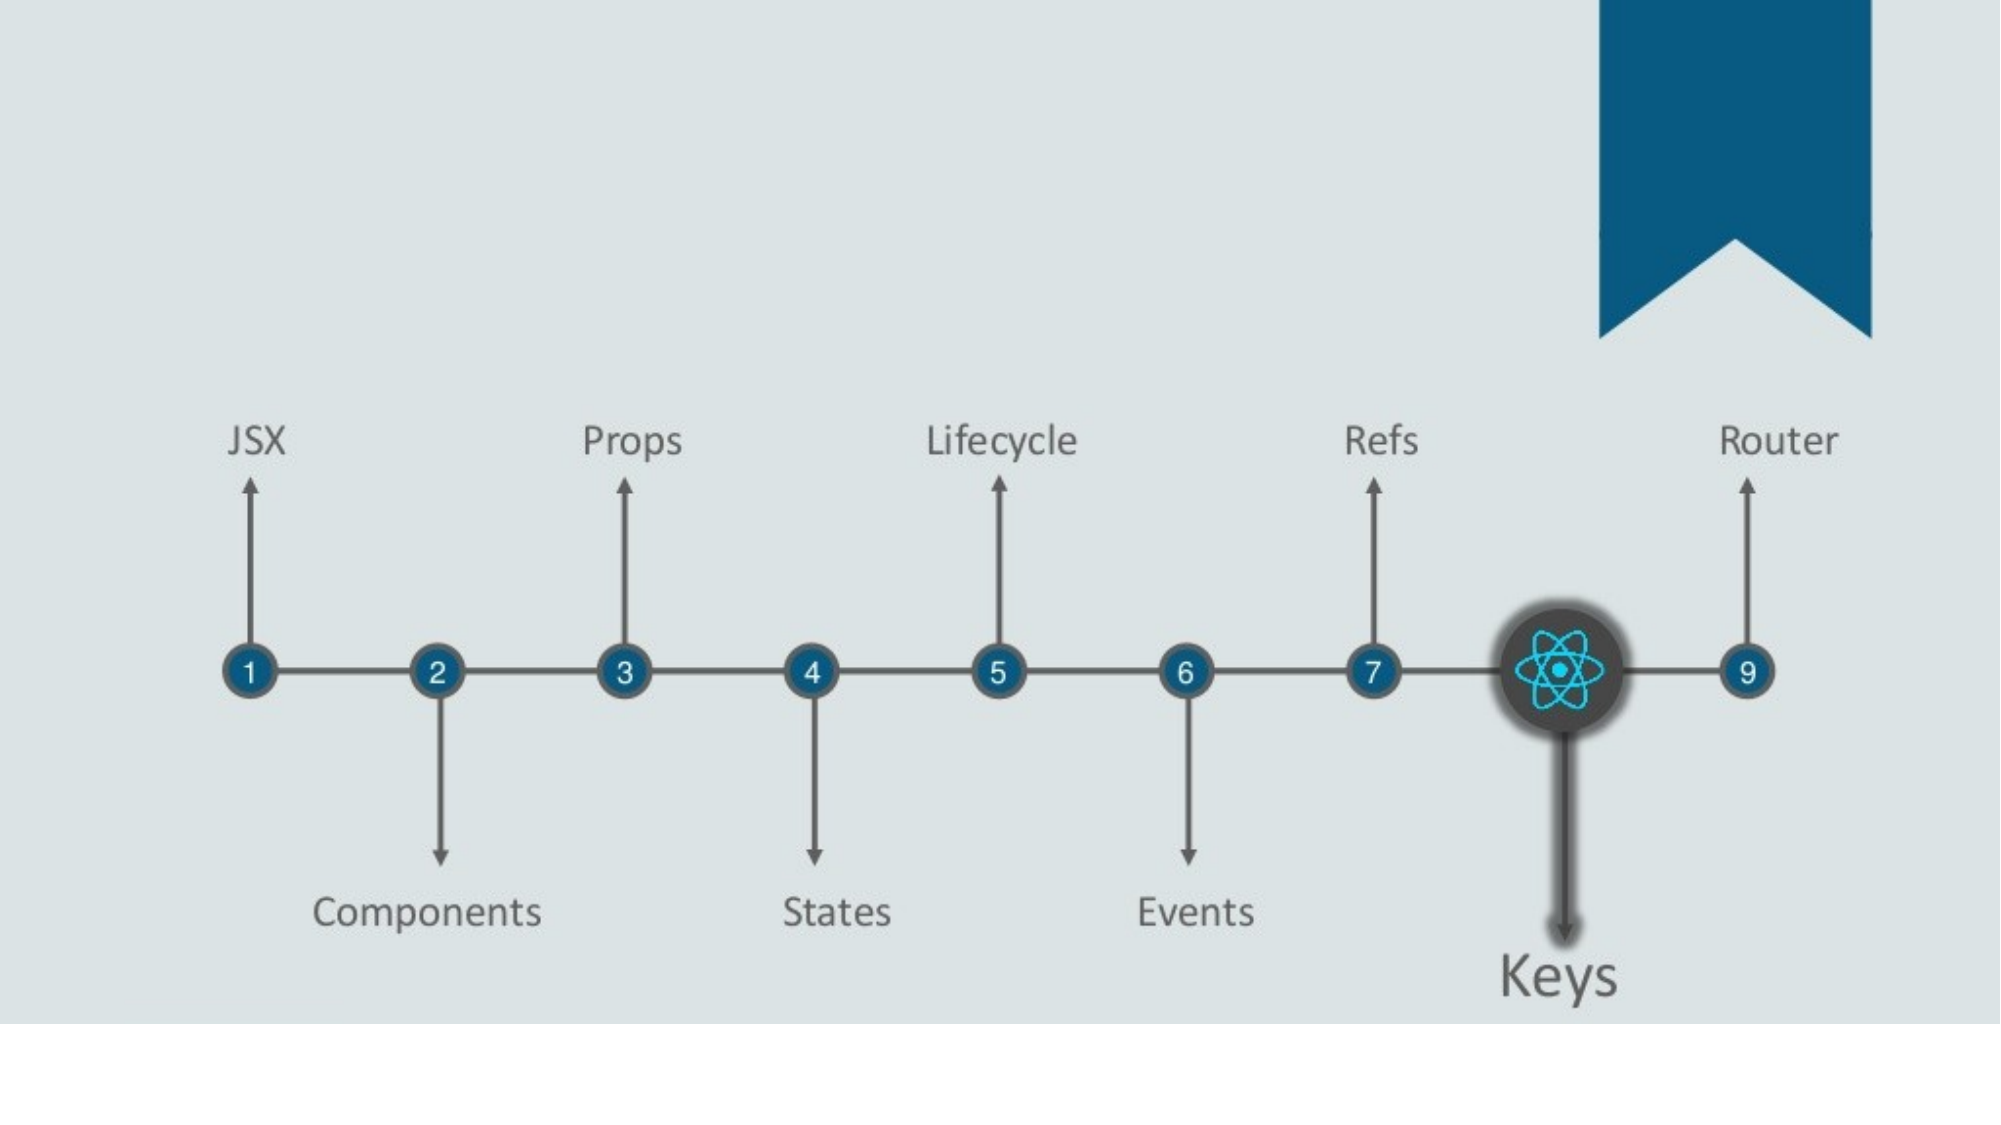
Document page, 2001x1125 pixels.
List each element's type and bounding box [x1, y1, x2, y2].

text_box [0, 0, 2000, 1024]
